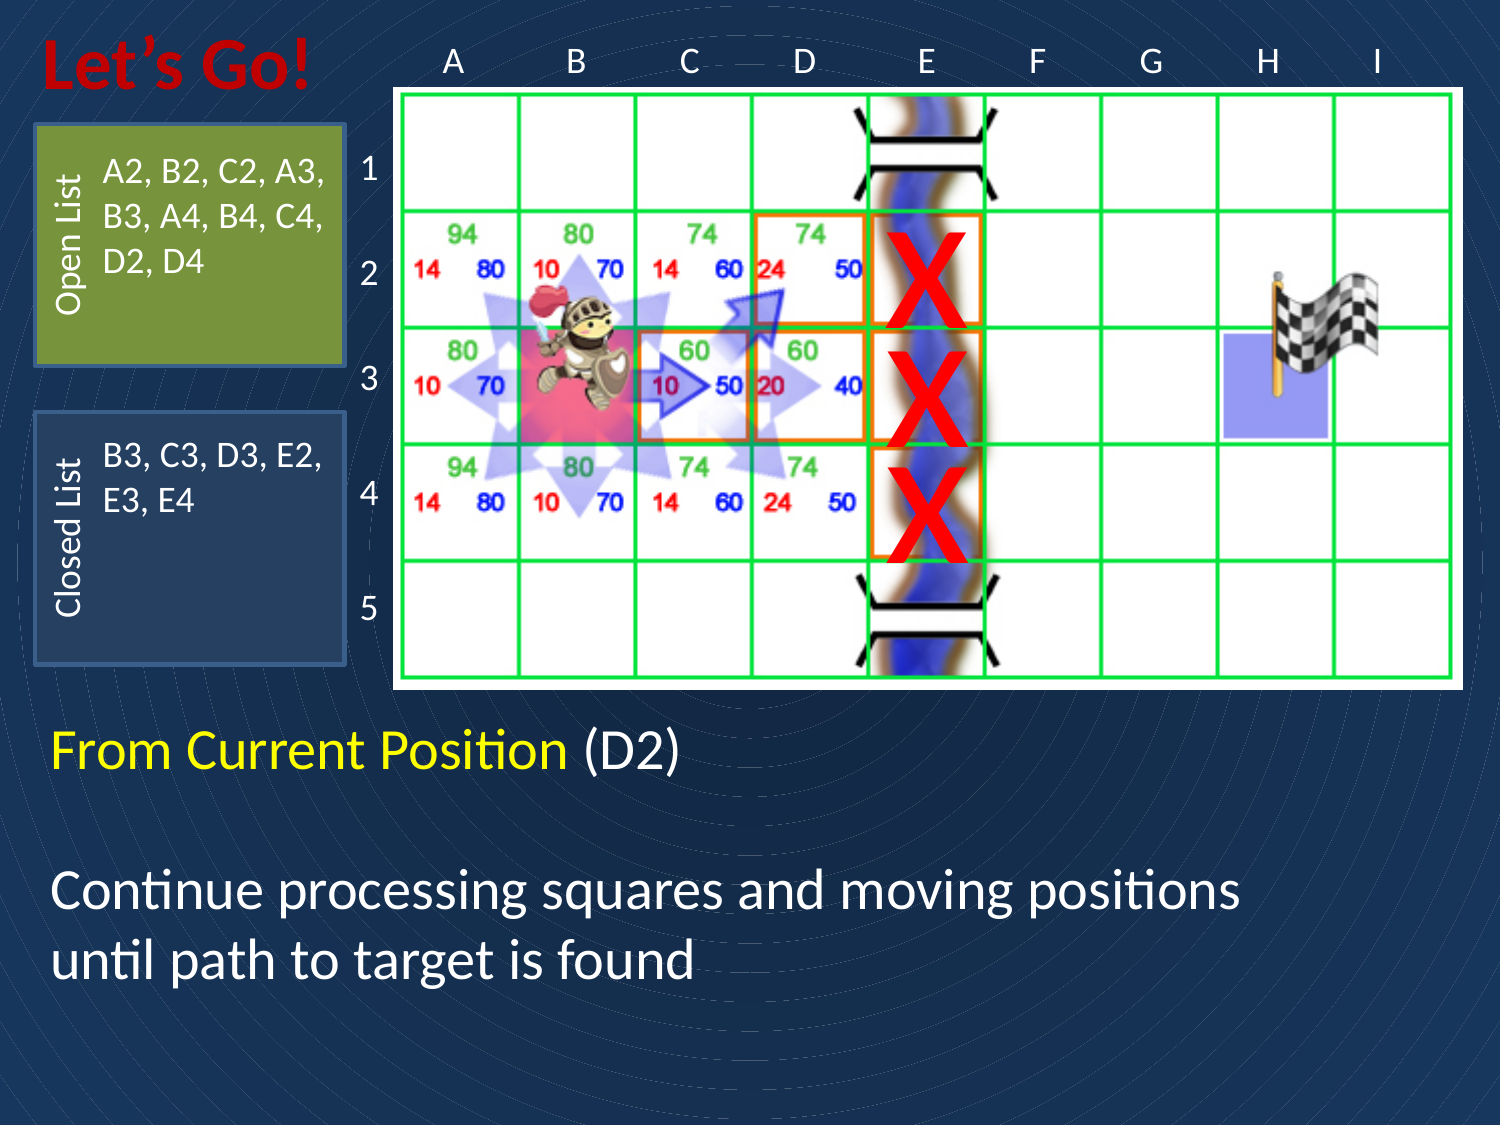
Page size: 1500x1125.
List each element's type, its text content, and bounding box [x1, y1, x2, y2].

text_box Open List [33, 122, 347, 368]
text_box A2, B2, C2, A3, B3, A4, B4, C4, D2, D4 [87, 138, 345, 289]
text_box Let’s Go! [27, 6, 1413, 112]
text_box From Current Position (D2) Continue processing squares and moving positions until path to target is found [35, 704, 1344, 999]
text_box A B C D E F G H I [393, 29, 1457, 87]
text_box 1 2 3 4 5 [344, 90, 389, 636]
text_box B3, C3, D3, E2, E3, E4 [87, 422, 345, 528]
text_box Closed List [33, 410, 347, 667]
picture [393, 87, 1463, 690]
